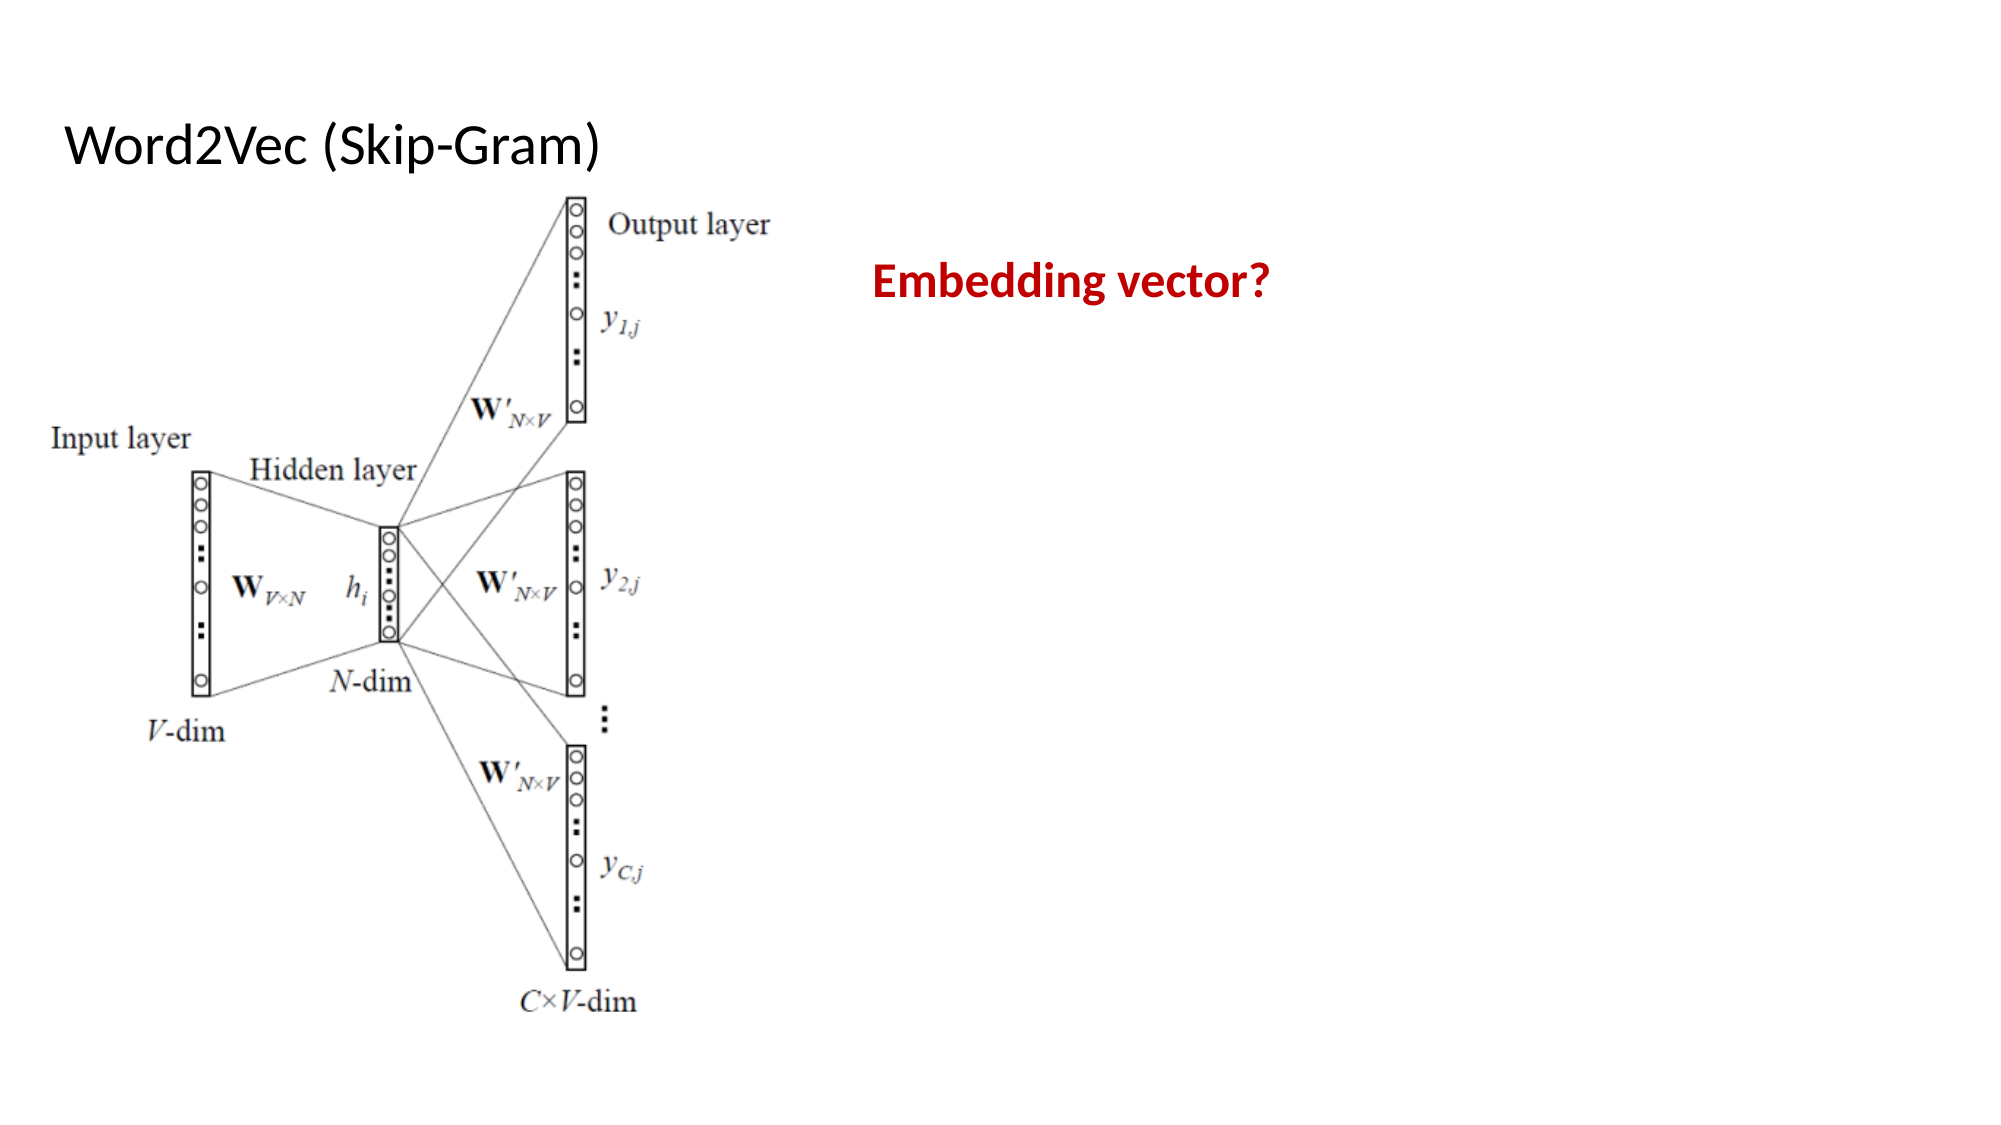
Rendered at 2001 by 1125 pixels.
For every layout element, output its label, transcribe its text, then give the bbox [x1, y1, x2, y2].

text_box Embedding vector? [857, 239, 1287, 315]
picture [17, 170, 825, 1047]
text_box Word2Vec (Skip-Gram) [49, 98, 618, 170]
